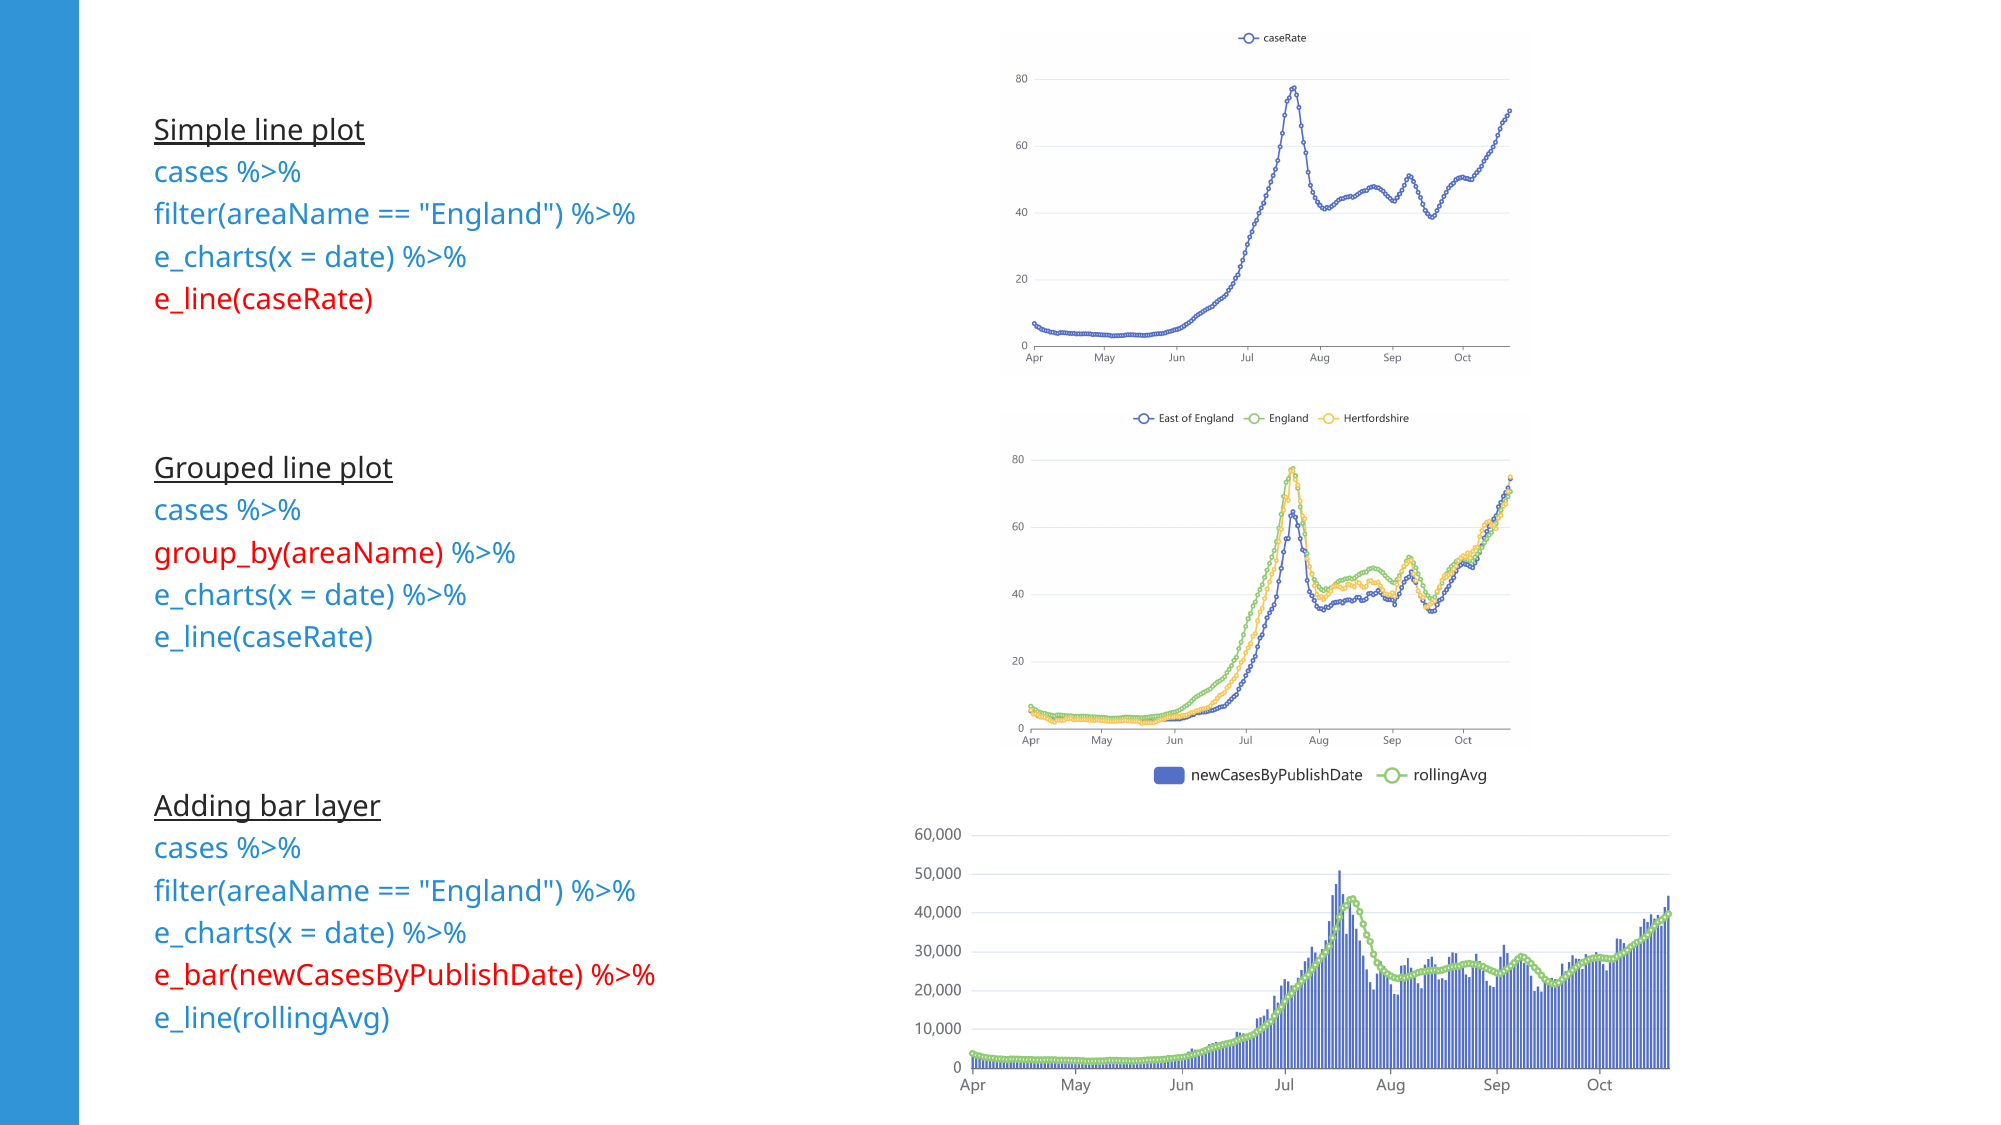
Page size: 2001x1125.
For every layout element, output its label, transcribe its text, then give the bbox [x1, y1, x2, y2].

list Simple line plot cases %>% filter(areaName == "England") %>% e_charts(x = date) %>% e_line(caseRate) Grouped line plot cases %>% group_by(areaName) %>% e_charts(x = date) %>% e_line(caseRate) Adding bar layer cases %>% filter(areaName == "England") %>% e_charts(x = date) %>% e_bar(newCasesByPublishDate) %>% e_line(rollingAvg) [138, 61, 1769, 1078]
picture [999, 32, 1532, 377]
picture [999, 412, 1532, 750]
picture [899, 764, 1690, 1114]
text_box [0, 0, 80, 1125]
